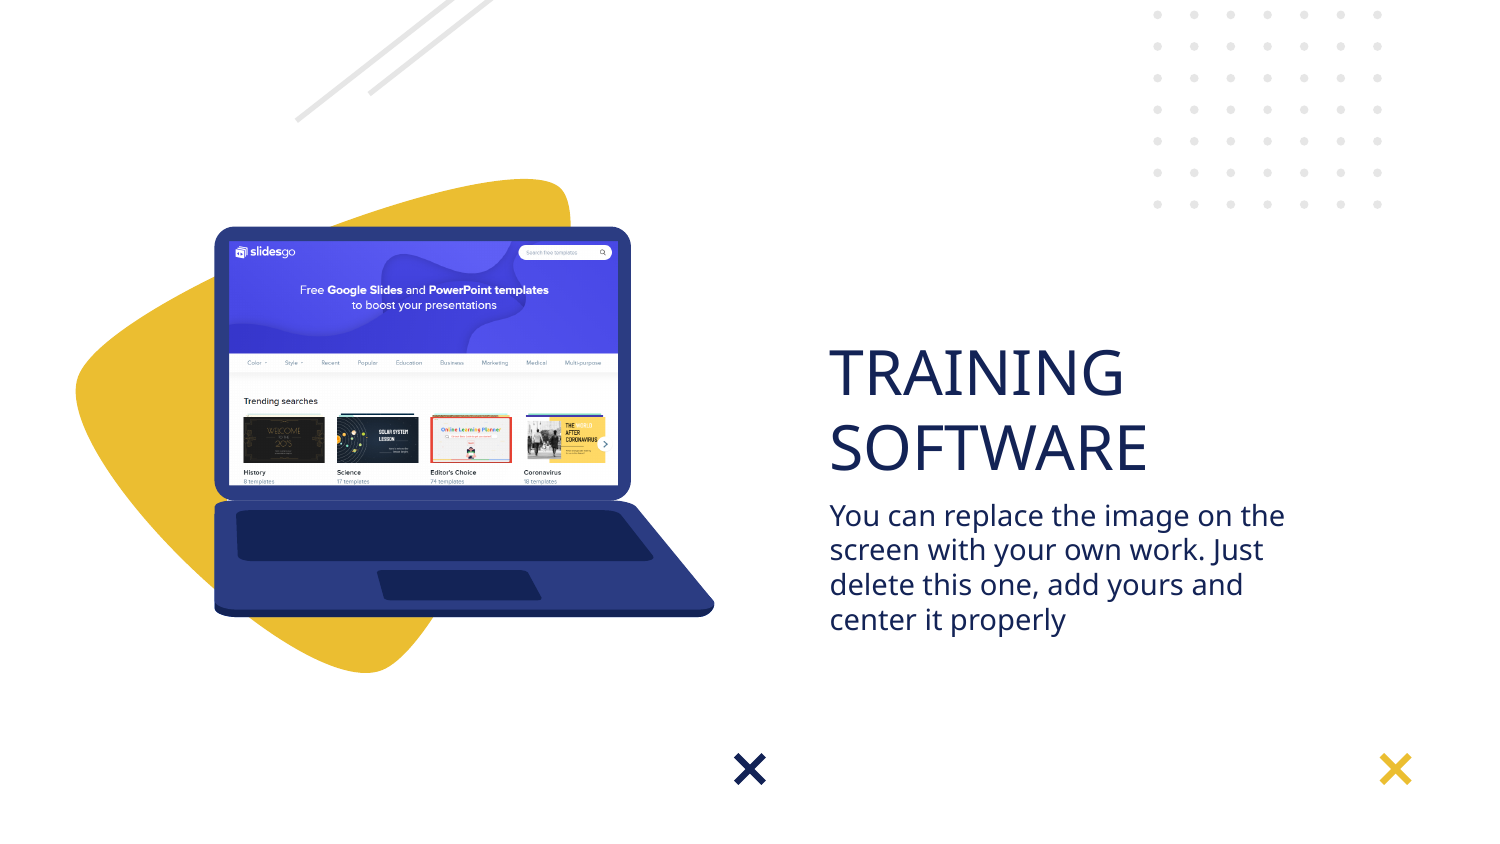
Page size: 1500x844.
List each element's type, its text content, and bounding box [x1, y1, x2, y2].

text_box [260, 626, 428, 673]
title TRAINING SOFTWARE [814, 325, 1461, 498]
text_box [214, 226, 718, 618]
text_box [337, 178, 571, 224]
text_box [75, 279, 209, 585]
subtitle You can replace the image on the screen with your own work. Just delete this one, add yours and center it properly [814, 498, 1318, 712]
